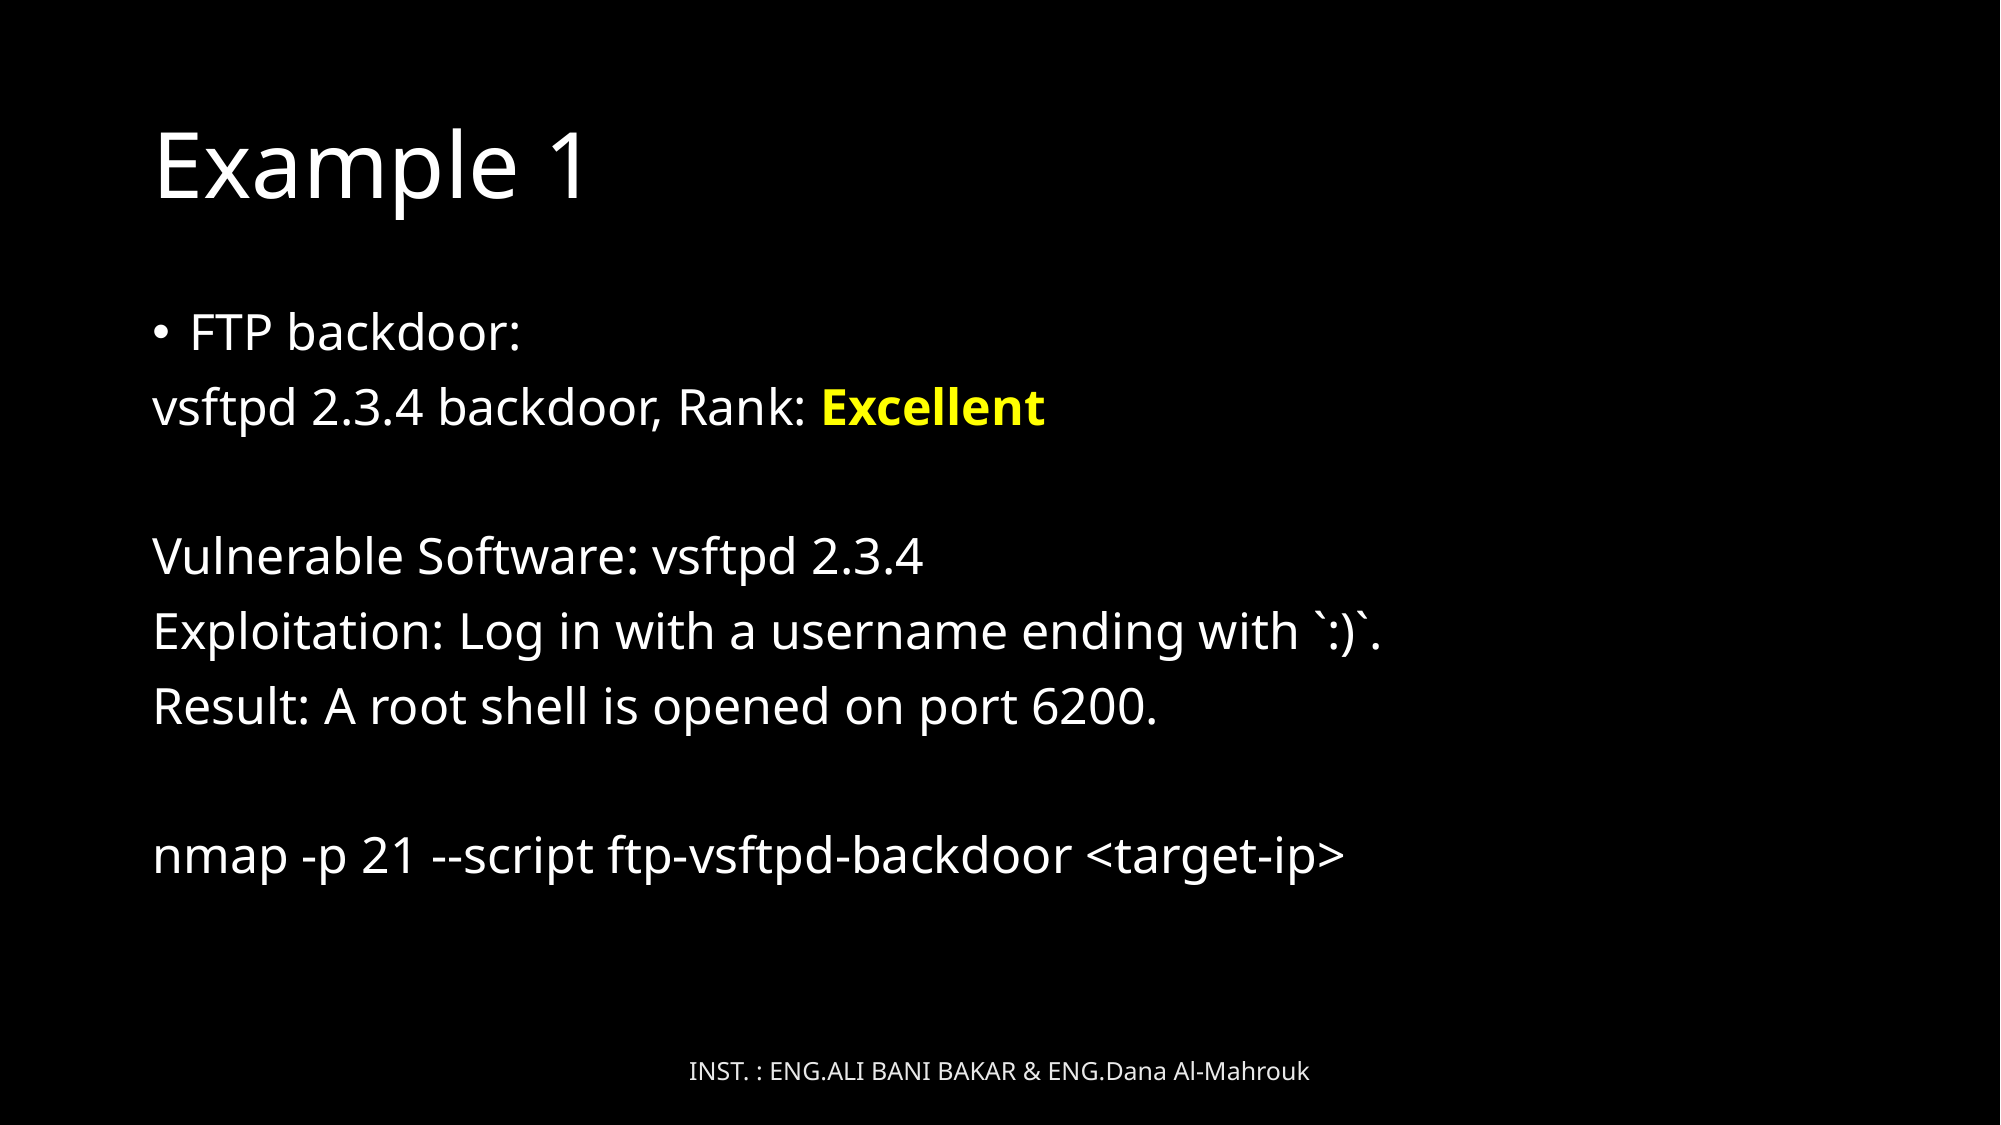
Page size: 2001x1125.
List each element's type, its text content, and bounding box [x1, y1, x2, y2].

title Example 1 [137, 59, 1863, 278]
list FTP backdoor: vsftpd 2.3.4 backdoor, Rank: Excellent Vulnerable Software: vsftpd 2.3.4 Exploitation: Log in with a username ending with `:)`. Result: A root shell is opened on port 6200. nmap -p 21 --script ftp-vsftpd-backdoor <target-ip> [137, 299, 1863, 1014]
footer INST. : ENG.ALI BANI BAKAR & ENG.Dana Al-Mahrouk [662, 1042, 1338, 1103]
